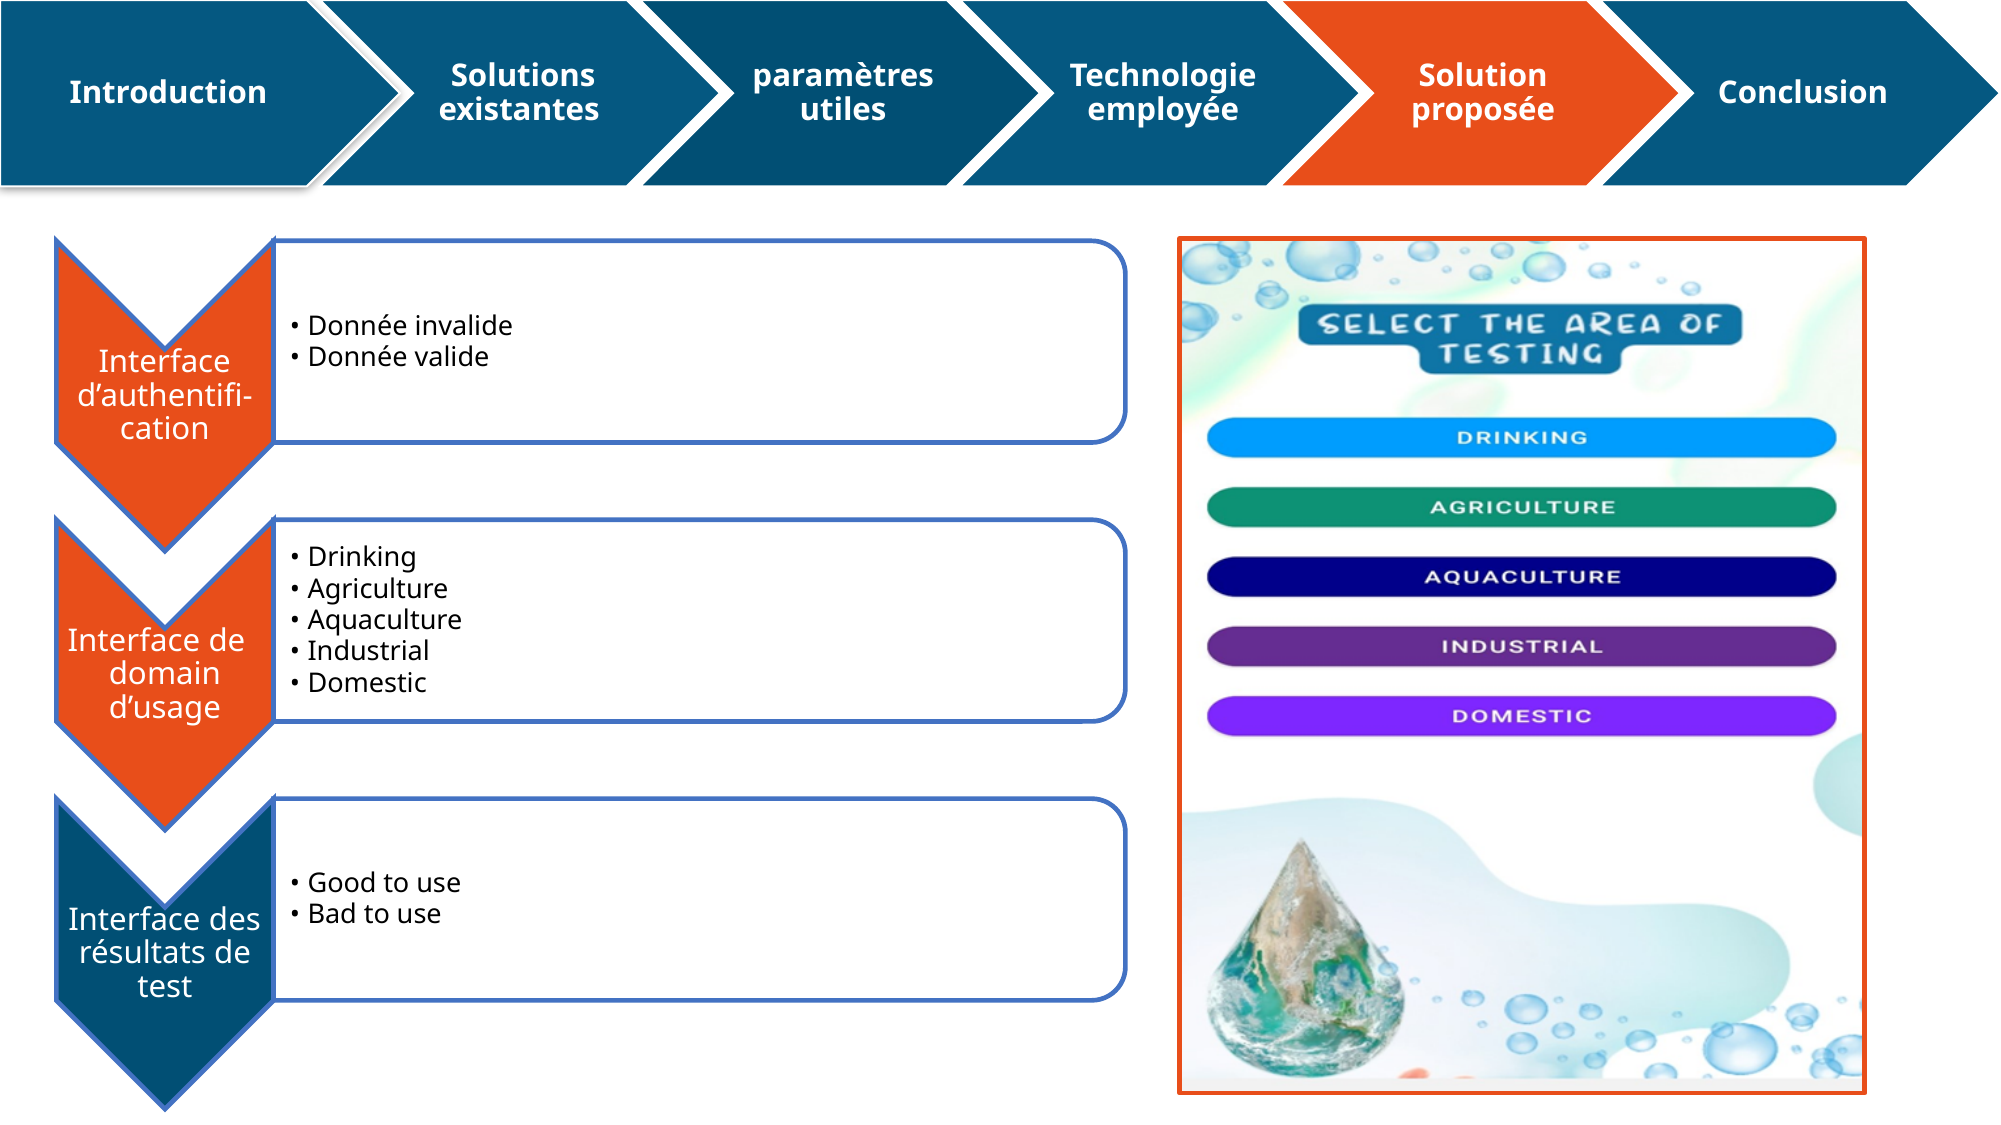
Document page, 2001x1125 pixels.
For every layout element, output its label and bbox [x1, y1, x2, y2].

text_box [0, 0, 2000, 187]
text_box [56, 240, 1126, 1110]
picture [1181, 240, 1863, 1091]
